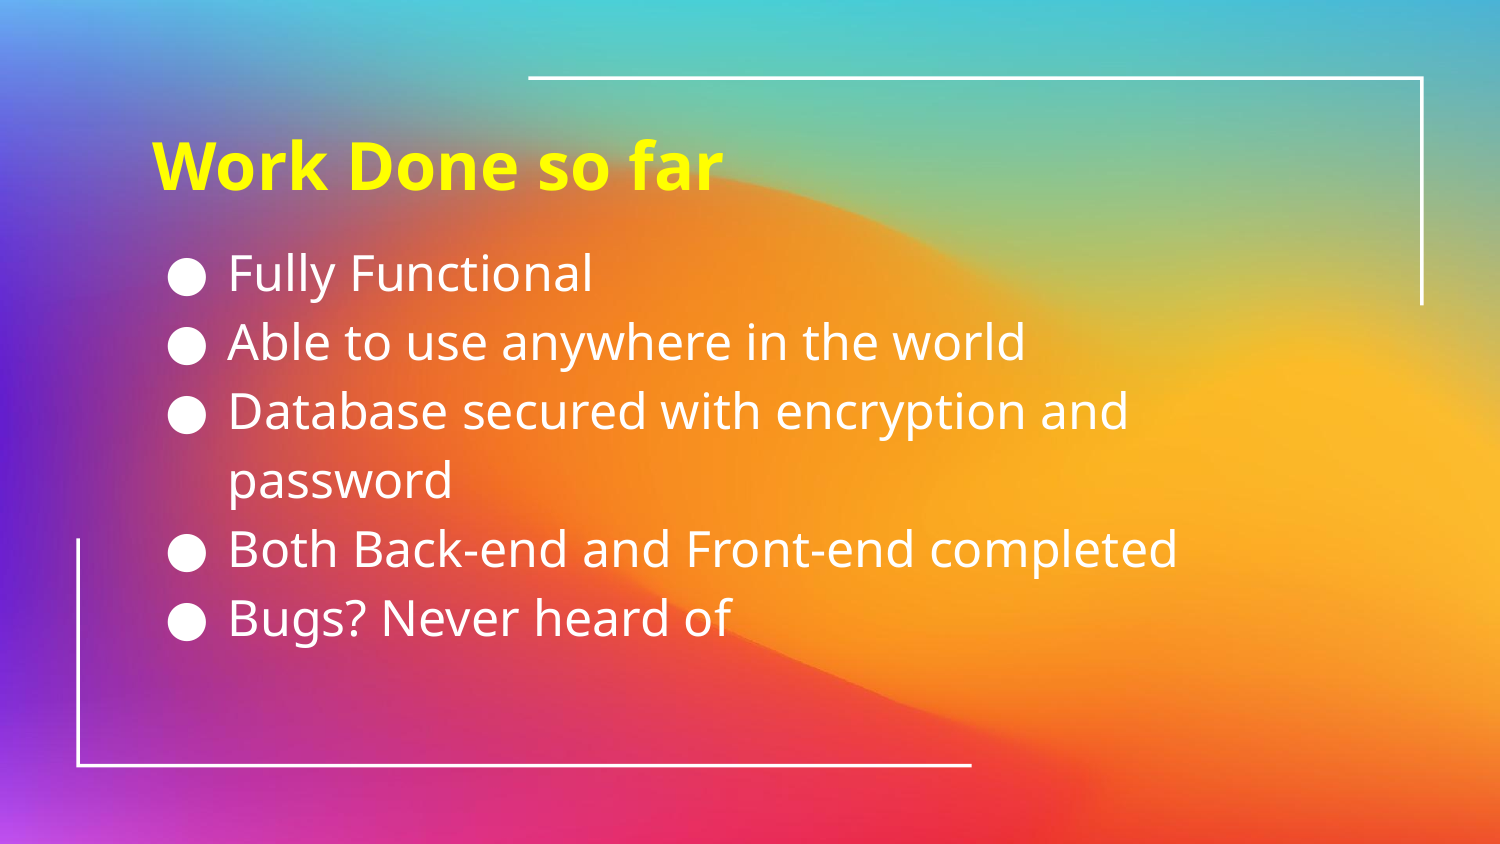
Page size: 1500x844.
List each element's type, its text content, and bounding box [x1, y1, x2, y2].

list Fully Functional Able to use anywhere in the world Database secured with encryption and password Both Back-end and Front-end completed Bugs? Never heard of [152, 232, 1348, 690]
title Work Done so far [152, 145, 1348, 206]
picture [0, 0, 1500, 844]
